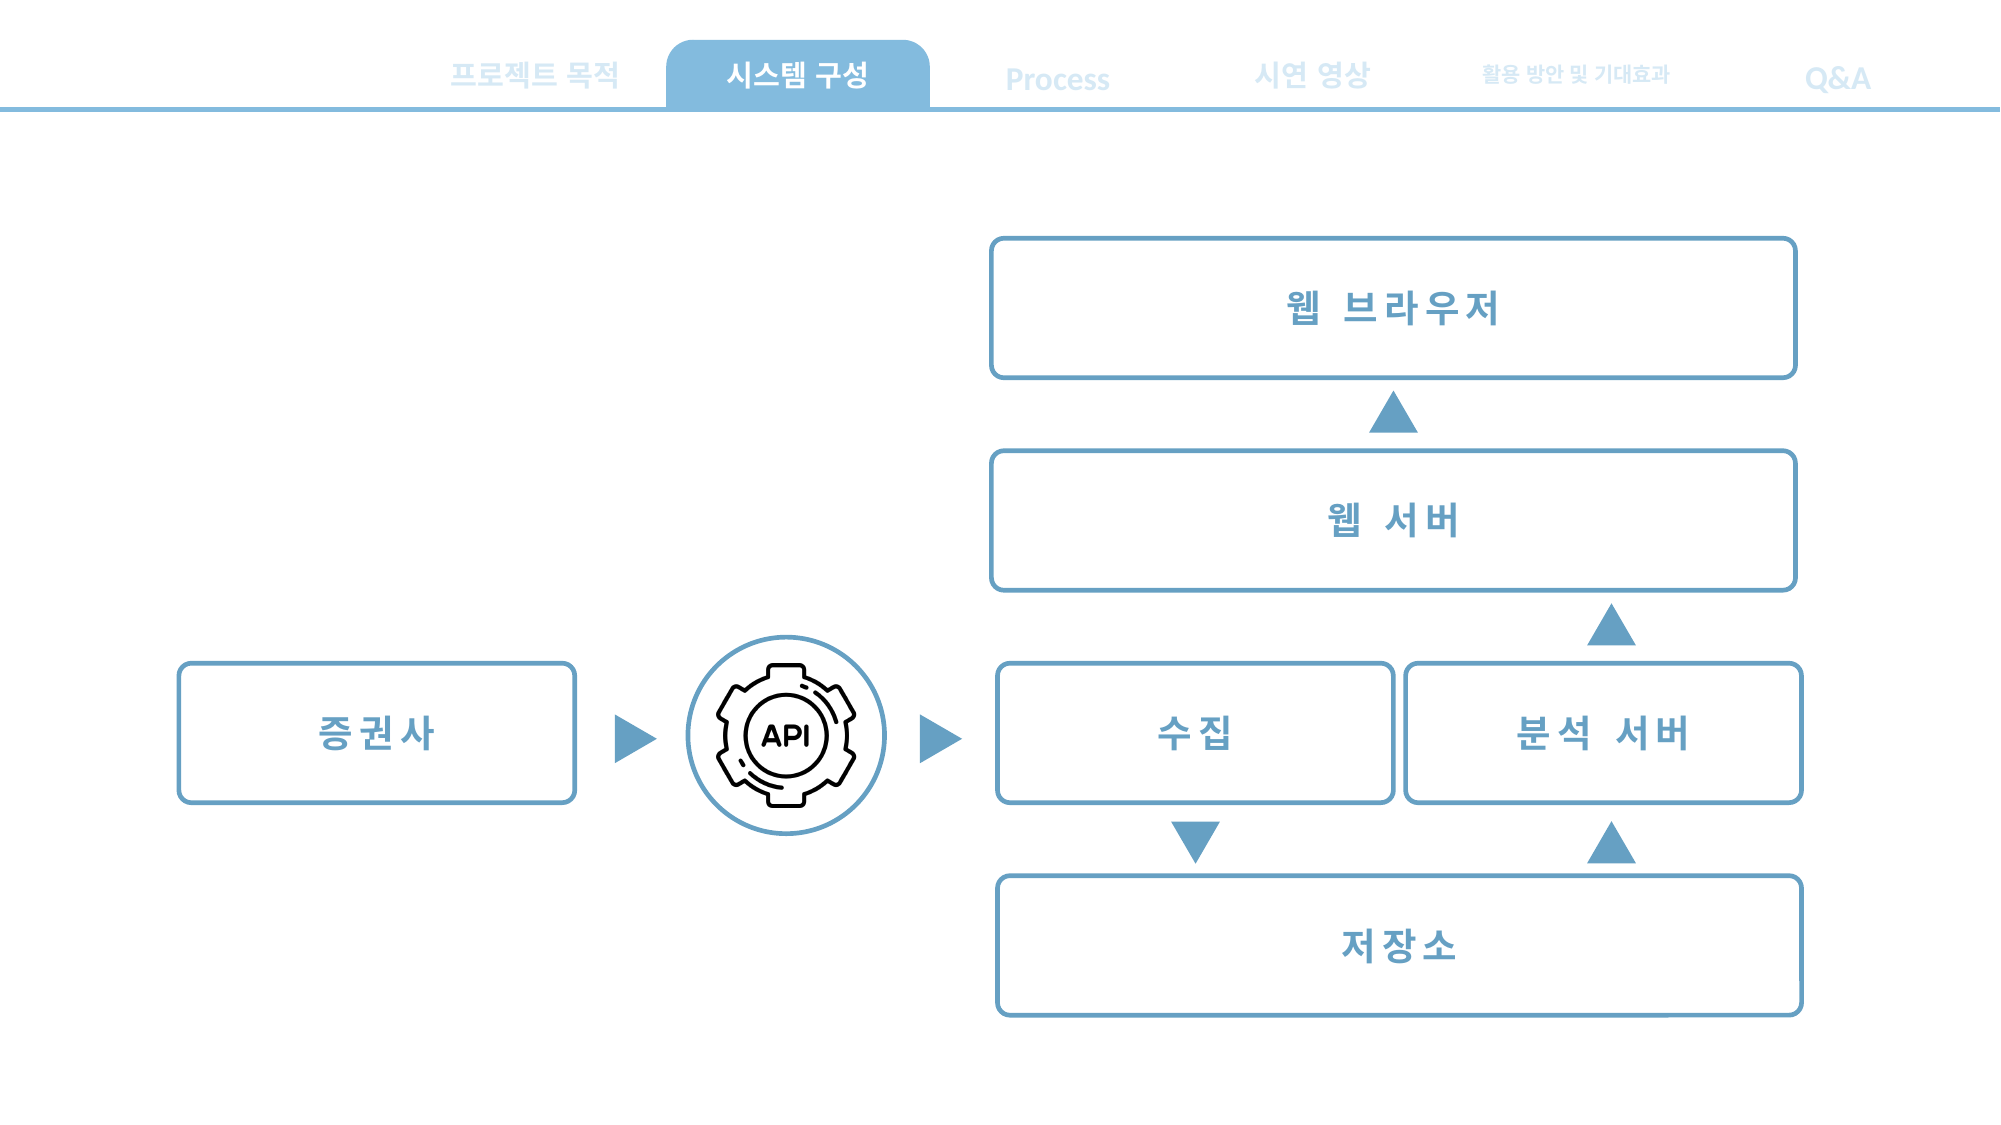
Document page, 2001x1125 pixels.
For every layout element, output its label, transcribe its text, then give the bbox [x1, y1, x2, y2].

text_box [613, 712, 659, 766]
text_box [996, 874, 1803, 1017]
text_box [918, 712, 965, 766]
text_box [990, 237, 1797, 379]
text_box [996, 662, 1395, 804]
text_box [665, 38, 931, 107]
text_box Process [991, 49, 1126, 105]
text_box [1585, 601, 1638, 647]
text_box 웹 브라우저 [1241, 277, 1546, 338]
picture [714, 663, 858, 808]
text_box [718, 808, 855, 835]
text_box [858, 666, 886, 805]
text_box 웹 서버 [1241, 490, 1546, 550]
text_box [1367, 388, 1420, 434]
text_box Q&A [1790, 48, 1887, 104]
text_box 시스템 구성 [711, 49, 885, 100]
text_box 저장소 [1247, 915, 1552, 975]
text_box [1404, 662, 1803, 804]
text_box 활용 방안 및 기대효과 [1467, 54, 1686, 95]
text_box 수집 [1043, 702, 1348, 763]
text_box [177, 662, 576, 804]
text_box [686, 667, 714, 804]
text_box 프로젝트 목적 [436, 49, 637, 100]
text_box 증권사 [225, 702, 529, 763]
text_box [1585, 819, 1638, 865]
text_box [718, 636, 855, 663]
text_box 시연 영상 [1240, 49, 1387, 100]
text_box [1169, 820, 1222, 866]
text_box [990, 449, 1797, 592]
text_box 분석 서버 [1451, 702, 1756, 763]
